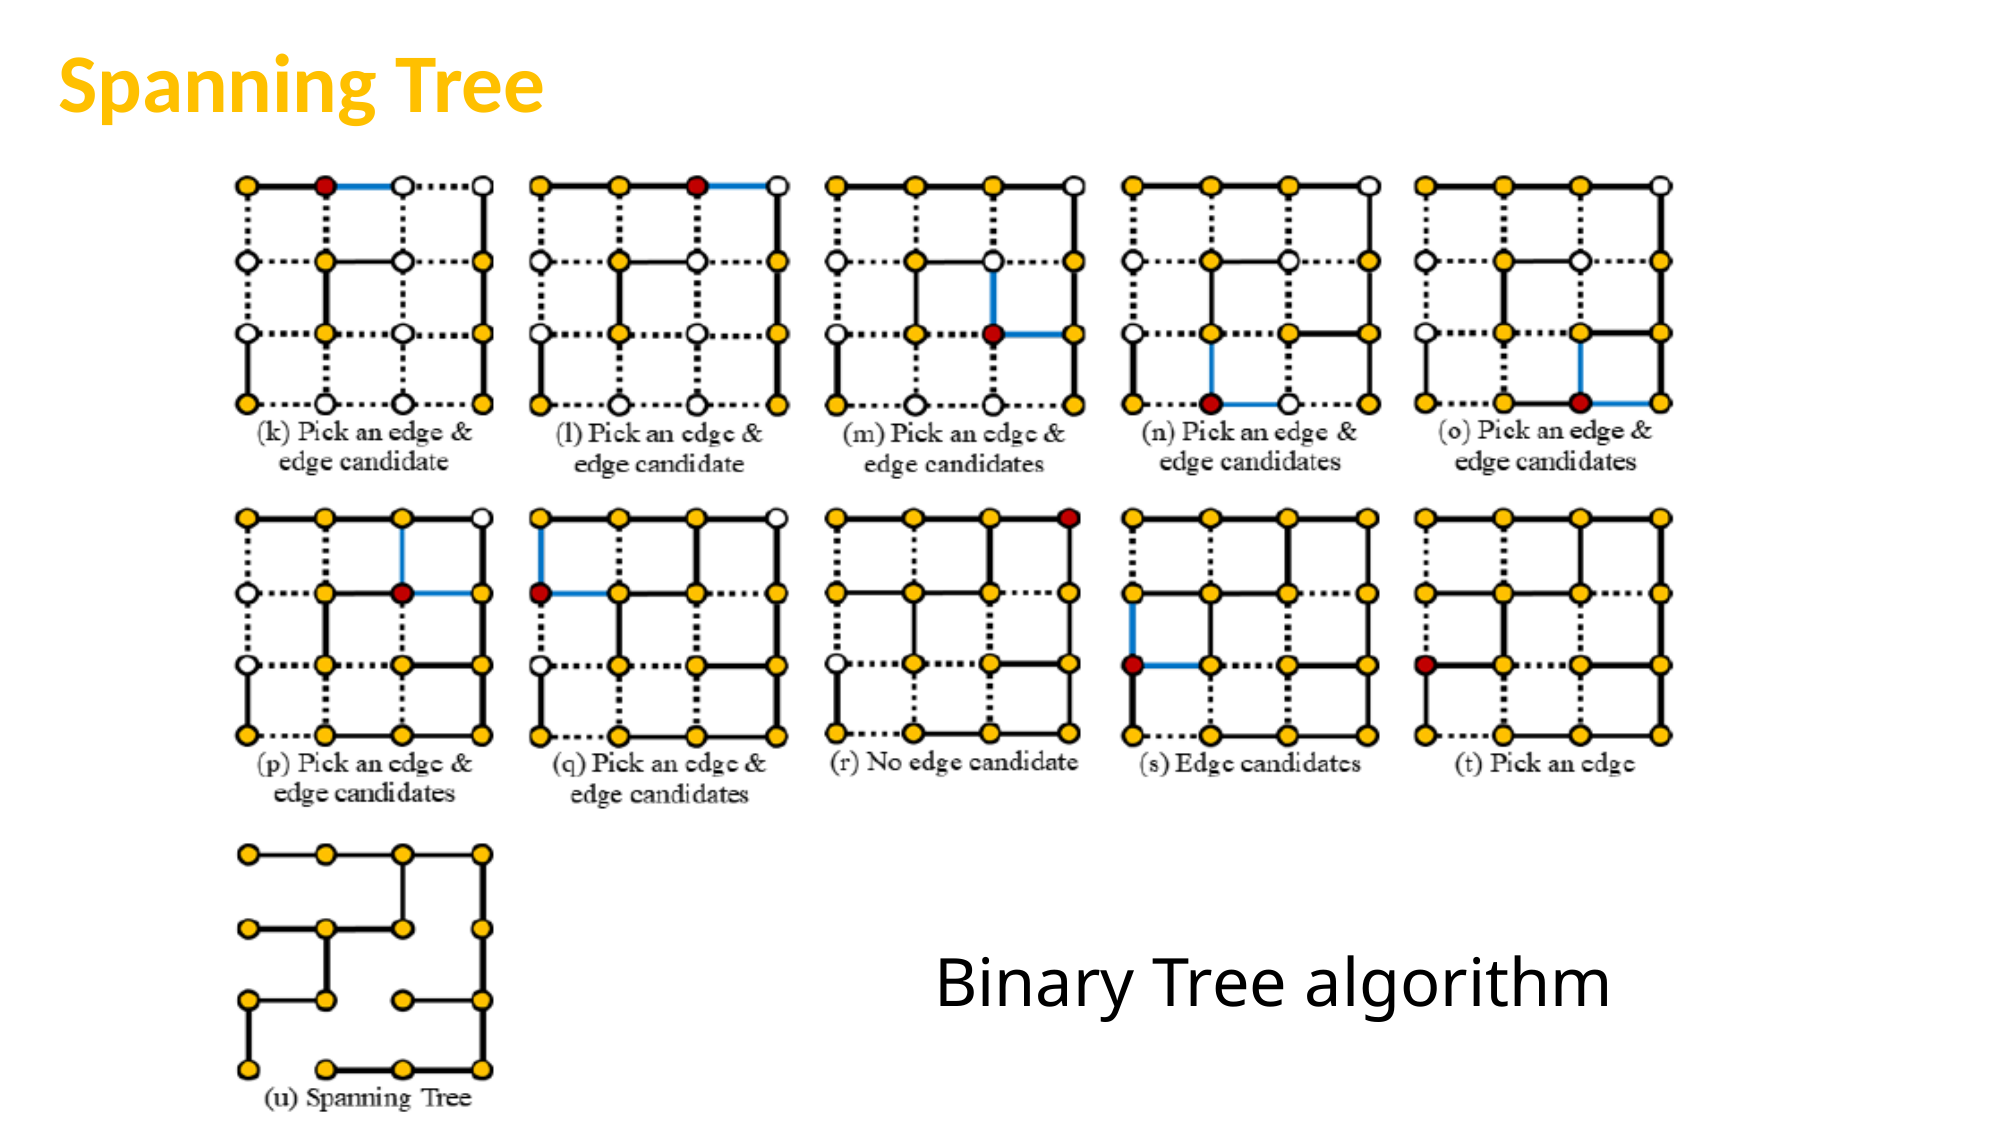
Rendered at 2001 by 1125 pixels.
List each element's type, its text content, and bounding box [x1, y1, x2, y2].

text_box Spanning Tree [43, 21, 562, 137]
picture [202, 169, 1700, 1125]
